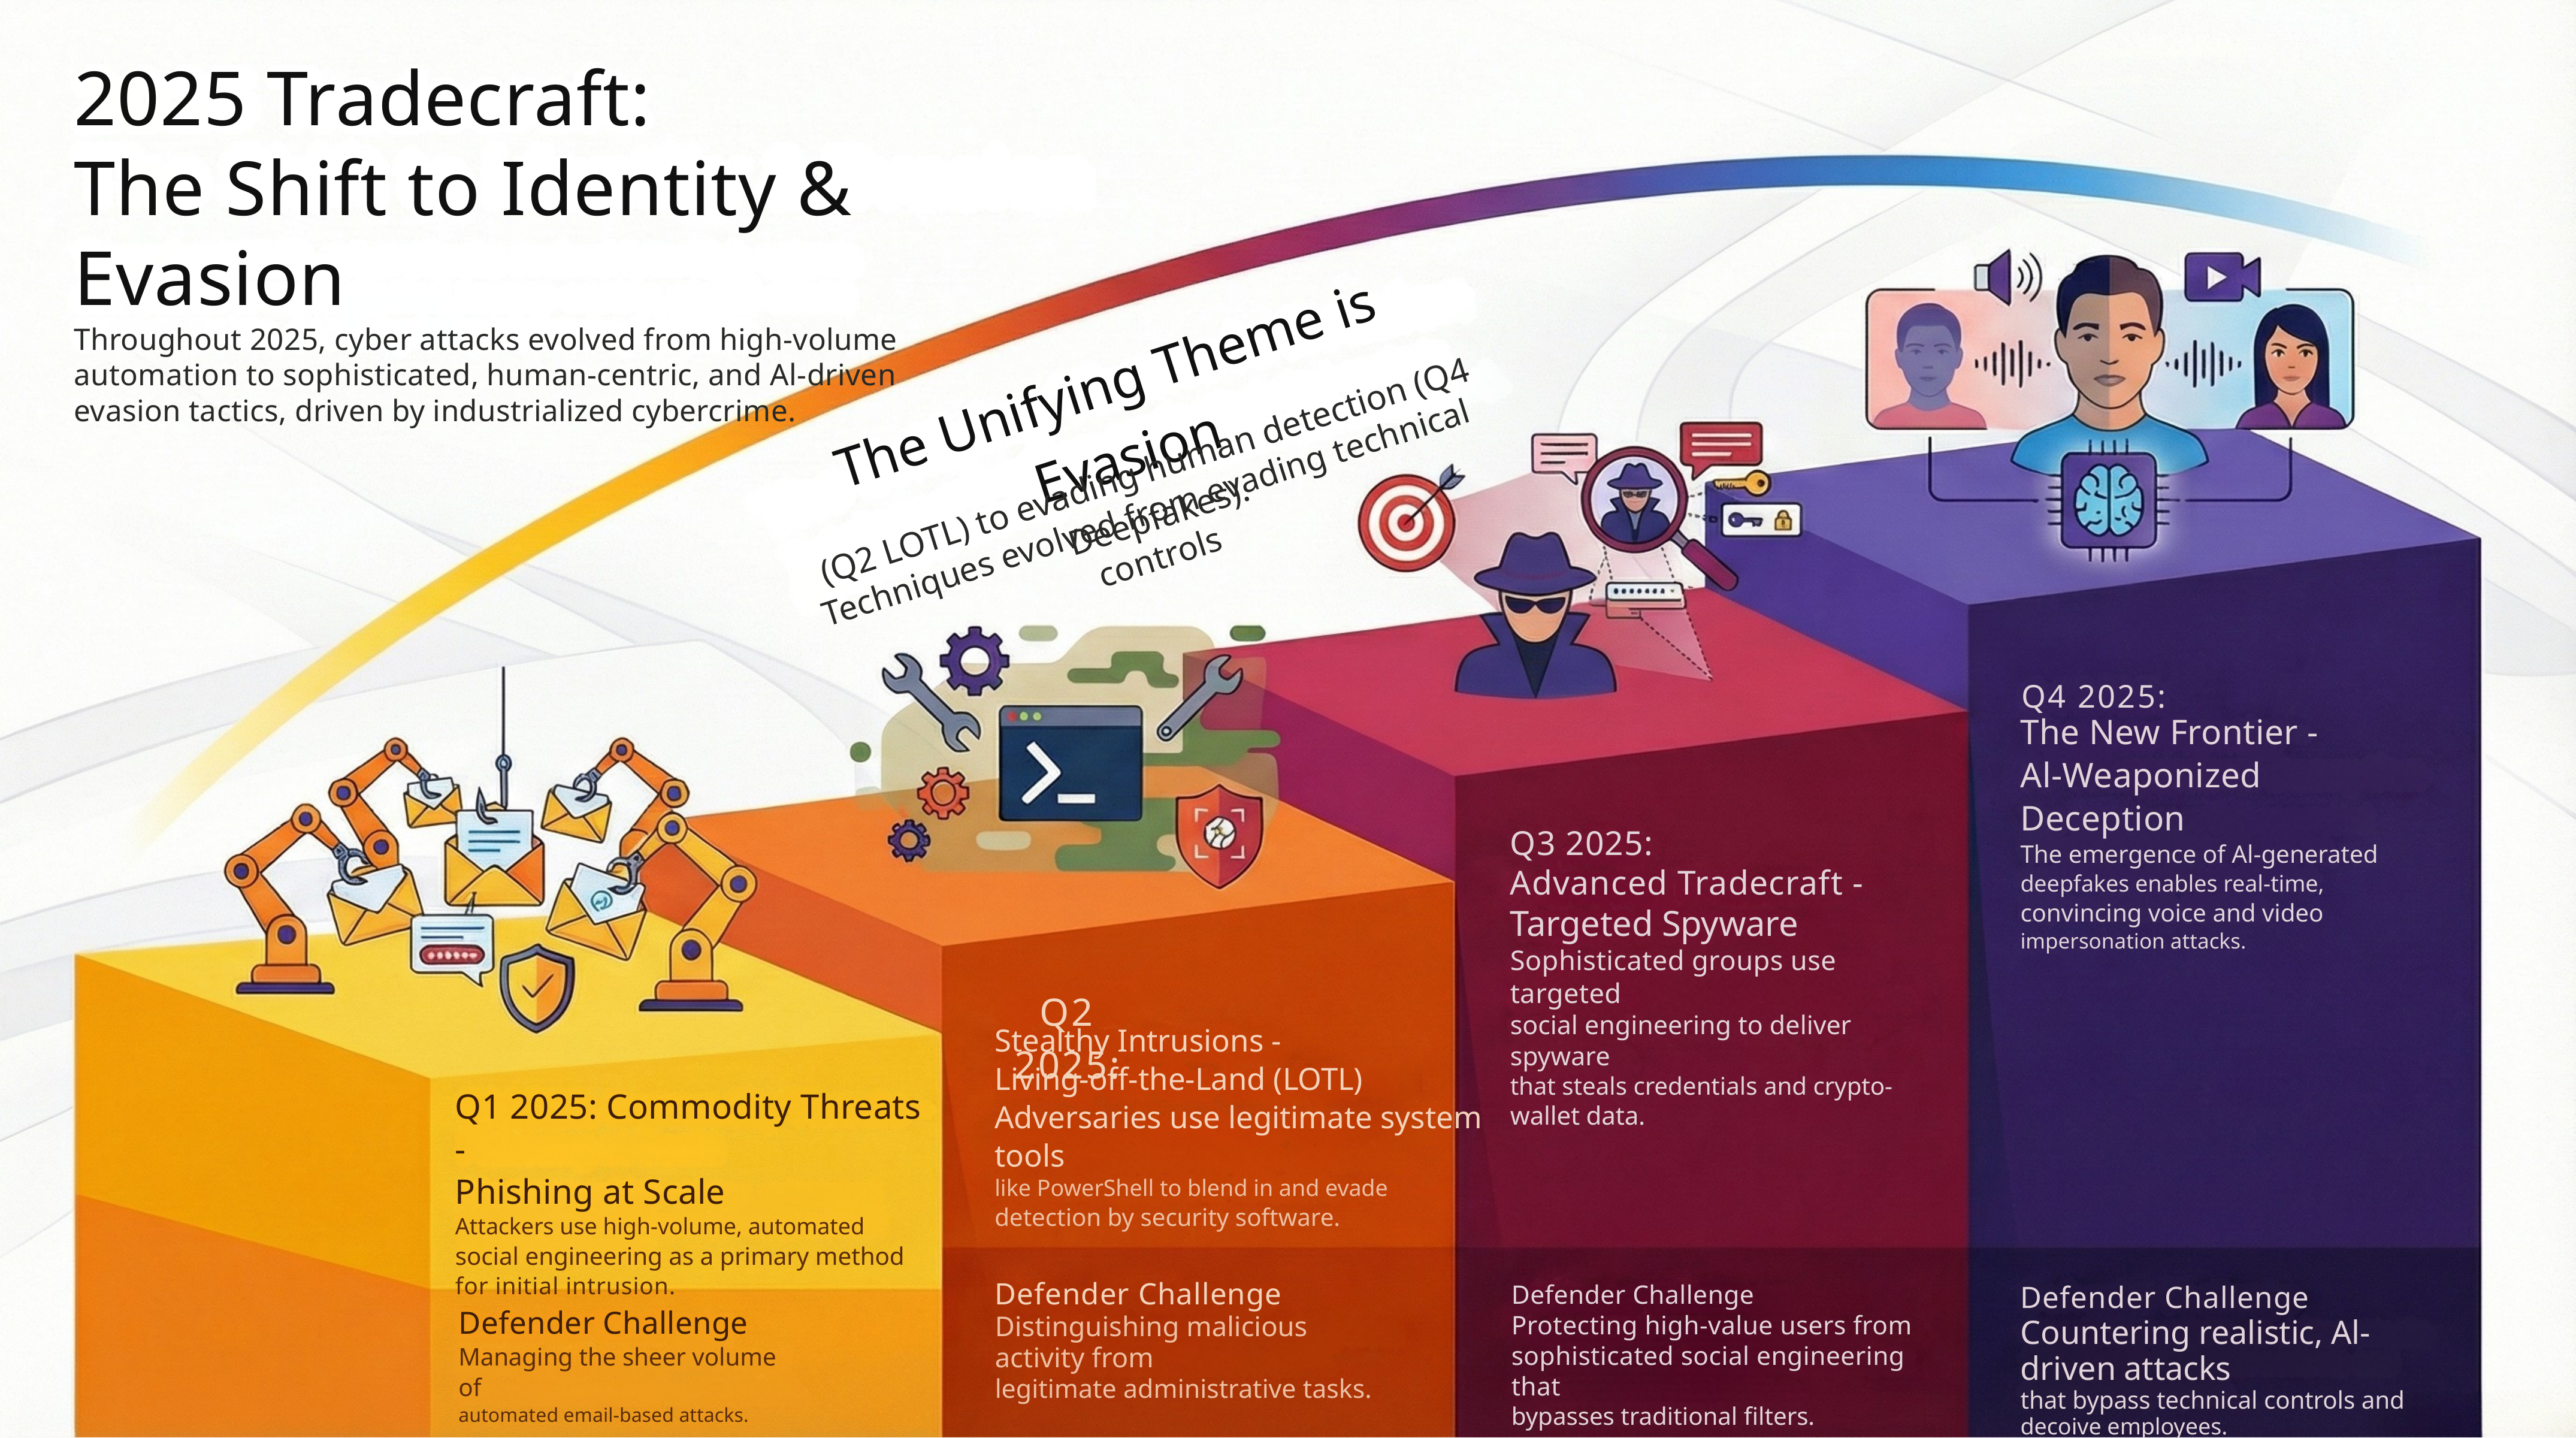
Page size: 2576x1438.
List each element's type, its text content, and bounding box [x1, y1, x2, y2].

text_box (Q2 LOTL) to evading human detection (Q4 Deepfakes). [779, 329, 1521, 648]
text_box Q4 2025: [2020, 670, 2167, 708]
text_box [0, 0, 2576, 1437]
text_box Defender Challenge Managing the sheer volume of automated email-based attacks. [458, 1301, 781, 1426]
text_box Stealthy Intrusions - Living-off-the-Land (LOTL) Adversaries use legitimate system tools like PowerShell to blend in and evade detection by security software. [994, 1020, 1531, 1231]
text_box Defender Challenge Distinguishing malicious activity from legitimate administrative tasks. [994, 1276, 1401, 1403]
text_box 2025 Tradecraft: The Shift to Identity & Evasion Throughout 2025, cyber attacks evolved from high-volume automation to sophisticated, human-centric, and Al-driven evasion tactics, driven by industrialized cybercrime. [74, 50, 1098, 428]
text_box Q2 2025: [994, 980, 1141, 1087]
text_box Q1 2025: Commodity Threats - Phishing at Scale Attackers use high-volume, automated social engineering as a primary method for initial intrusion. [455, 1083, 927, 1300]
text_box The New Frontier - Al-Weaponized Deception The emergence of Al-generated deepfakes enables real-time, convincing voice and video impersonation attacks. [2020, 708, 2421, 953]
text_box Defender Challenge Protecting high-value users from sophisticated social engineering that bypasses traditional filters. [1511, 1279, 1937, 1430]
text_box Defender Challenge Countering realistic, Al-driven attacks that bypass technical controls and decoive employees. [2020, 1281, 2435, 1438]
text_box The Unifying Theme is Evasion Techniques evolved from evading technical controls [734, 227, 1523, 689]
text_box Q3 2025: Advanced Tradecraft - Targeted Spyware Sophisticated groups use targeted social engineering to deliver spyware that steals credentials and crypto- wallet data. [1510, 821, 1938, 1130]
